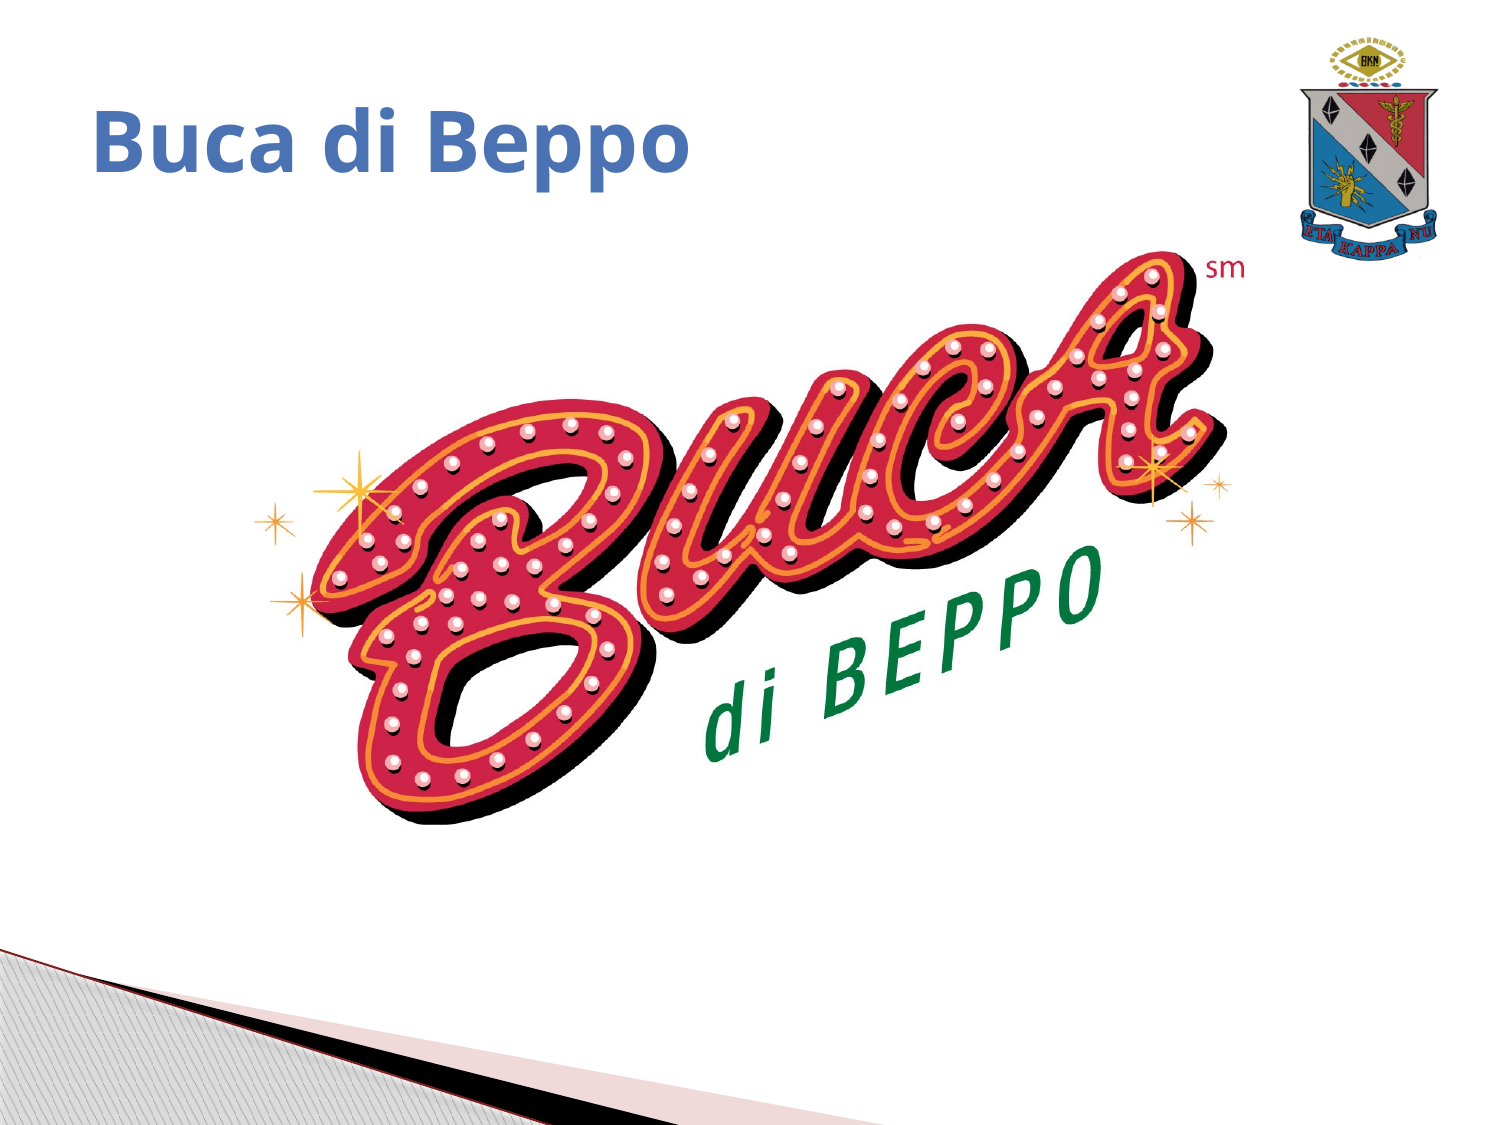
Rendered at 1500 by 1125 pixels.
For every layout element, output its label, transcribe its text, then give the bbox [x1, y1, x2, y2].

picture [253, 249, 1246, 826]
picture [1299, 37, 1439, 263]
title Buca di Beppo [75, 45, 1425, 233]
